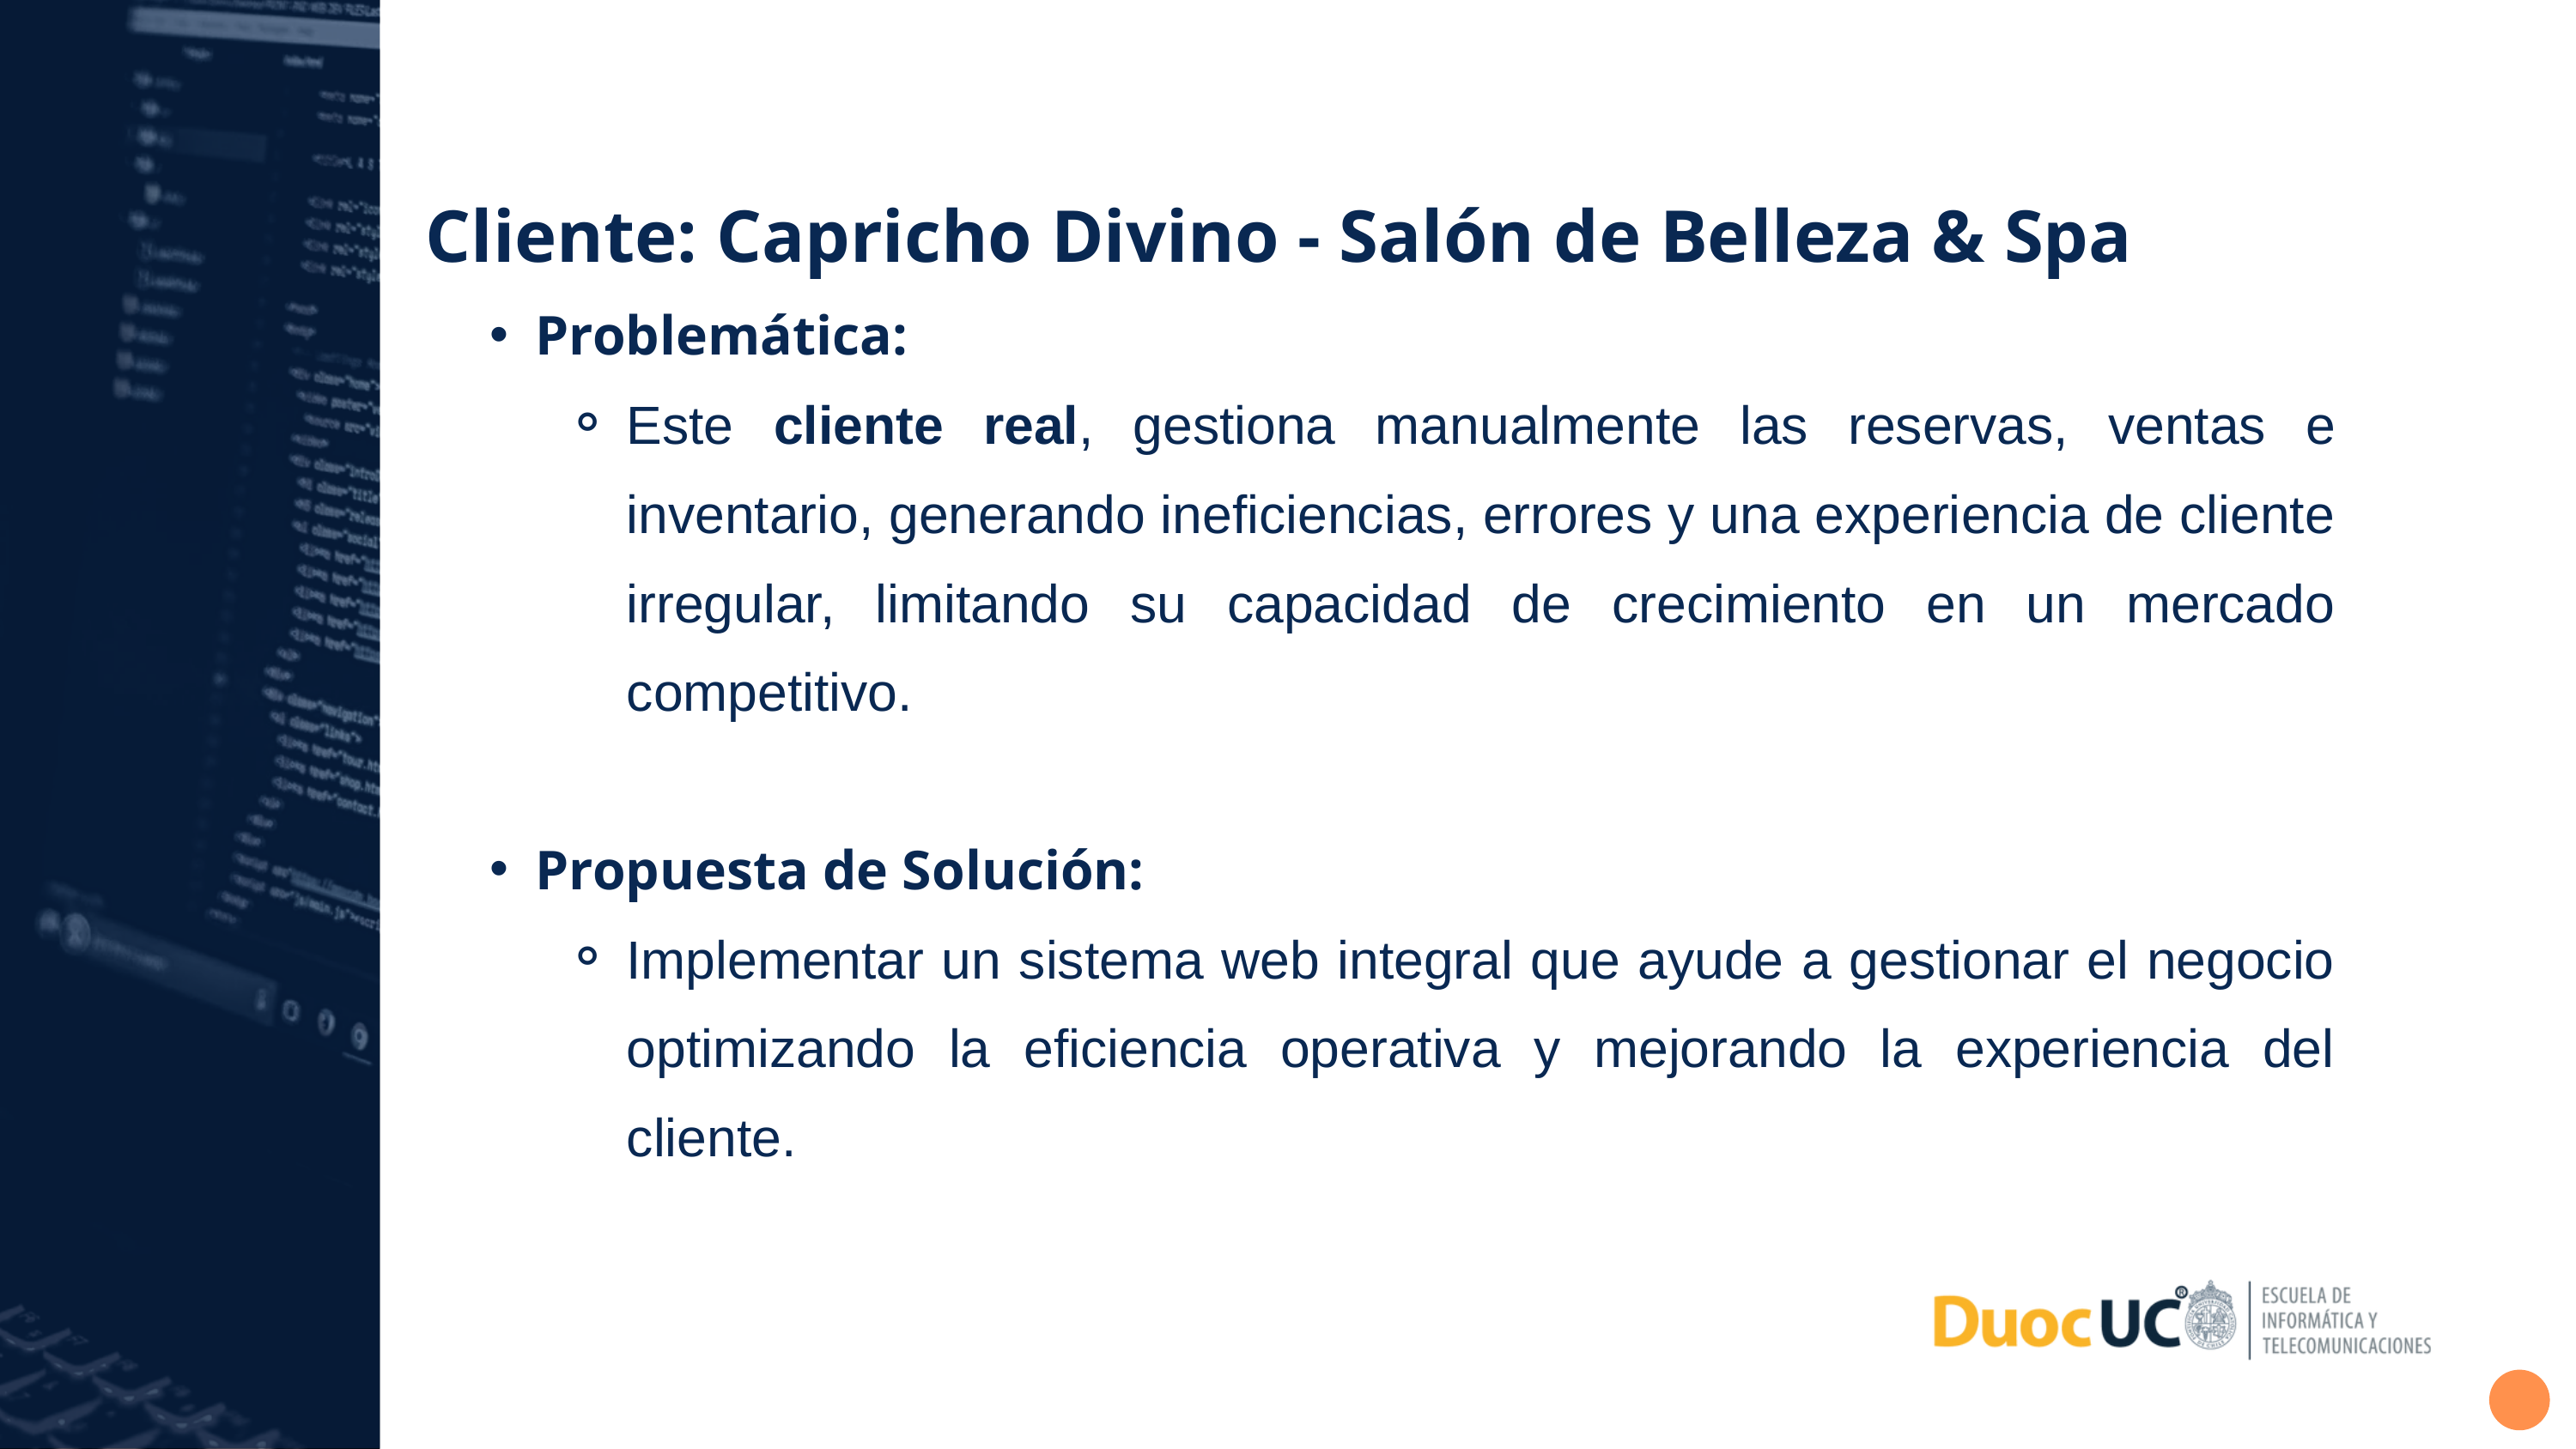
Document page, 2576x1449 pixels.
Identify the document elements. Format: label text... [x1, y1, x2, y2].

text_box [2488, 1369, 2550, 1431]
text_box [0, 0, 380, 1449]
text_box [1931, 1270, 2432, 1370]
text_box Cliente: Capricho Divino - Salón de Belleza & Spa Problemática: Este cliente real, gestiona manualmente las reservas, ventas e inventario, generando ineficiencias, errores y una experiencia de cliente irregular, limitando su capacidad de crecimiento en un mercado competitivo. Propuesta de Solución: Implementar un sistema web integral que ayude a gestionar el negocio optimizando la eficiencia operativa y mejorando la experiencia del cliente. [386, 187, 2337, 1257]
